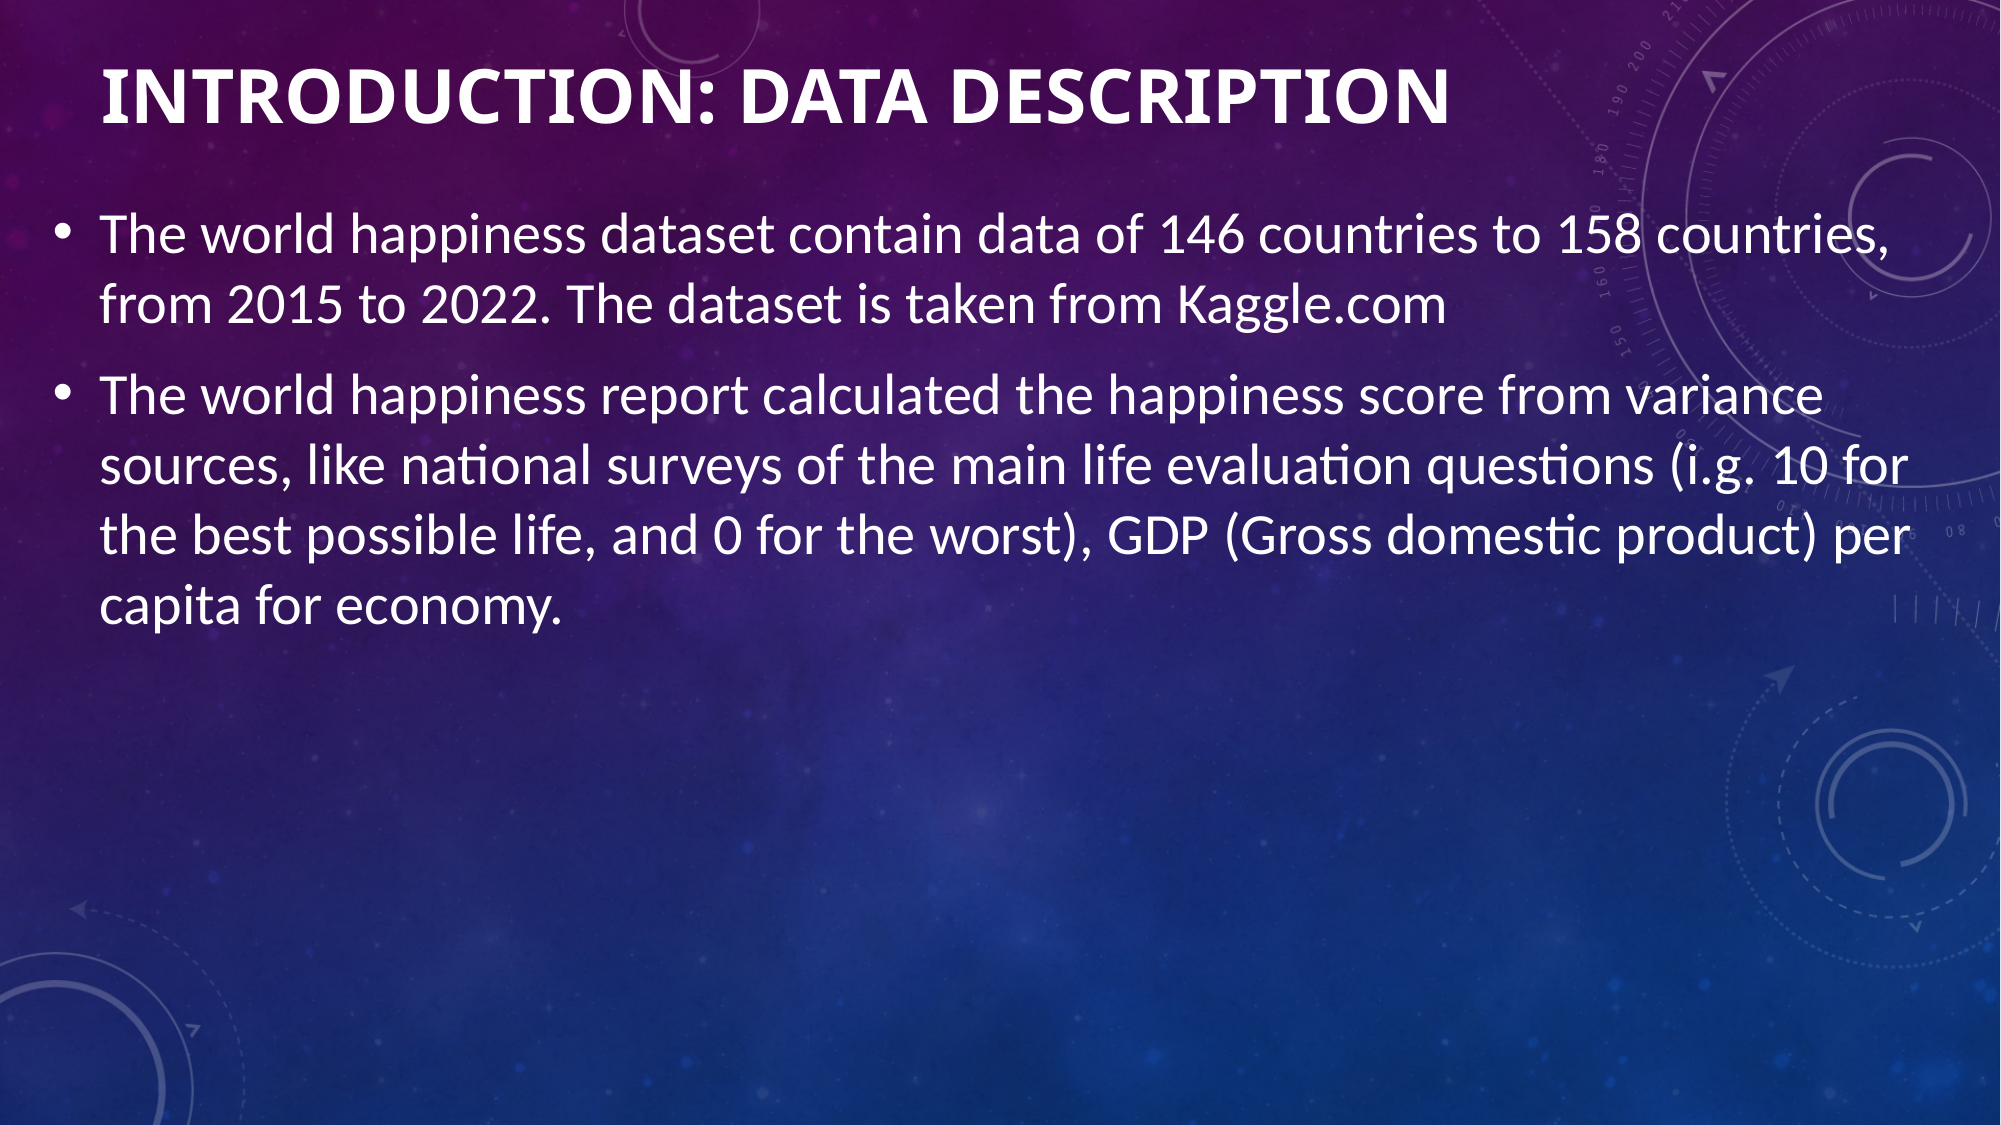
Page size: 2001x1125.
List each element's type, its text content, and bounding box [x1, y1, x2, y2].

title INTRODUCTION: Data Description [86, 40, 1984, 148]
picture [0, 0, 2001, 1125]
